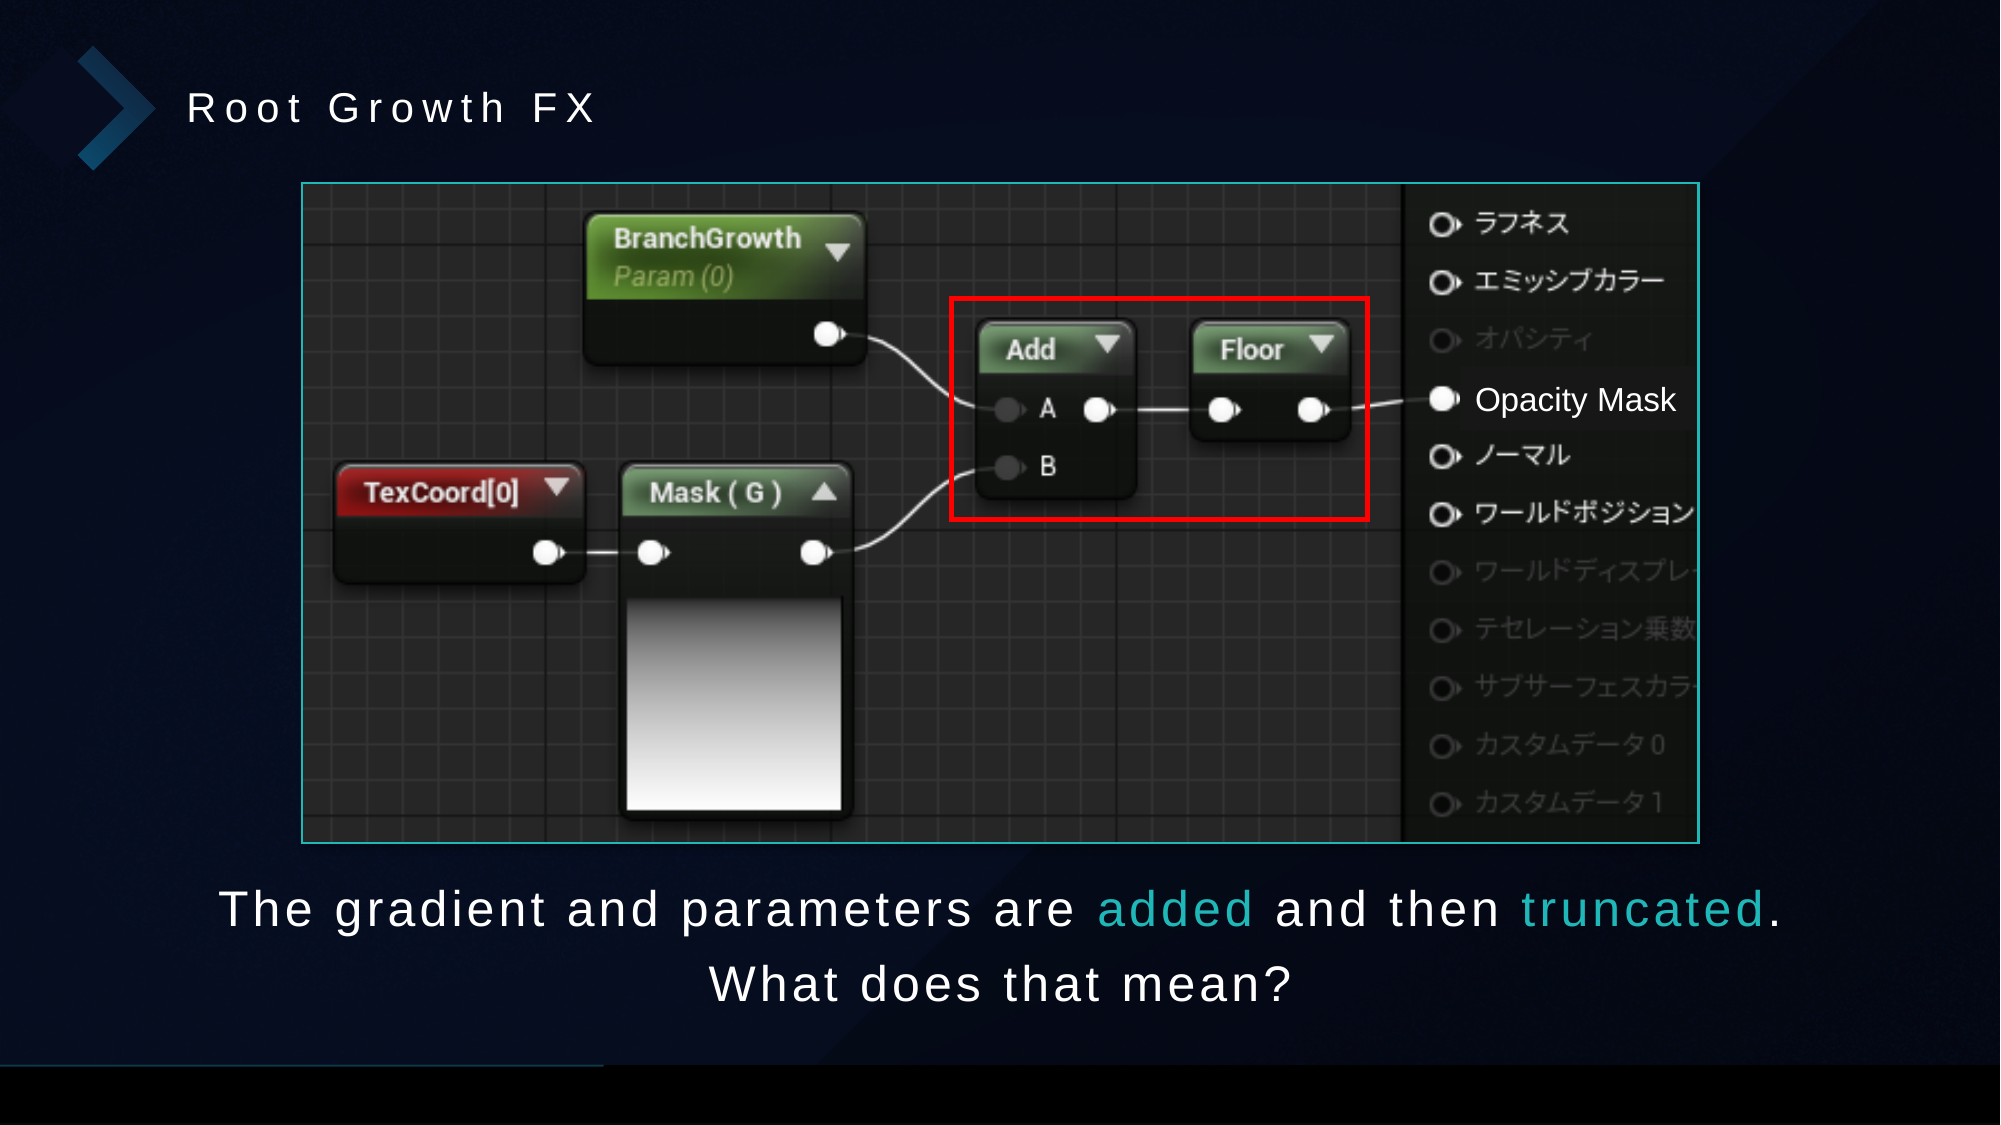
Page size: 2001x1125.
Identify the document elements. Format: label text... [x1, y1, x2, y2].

text_box [0, 1064, 605, 1068]
text_box The gradient and parameters are added and then truncated. What does that mean? [37, 872, 1963, 1023]
picture [0, 0, 2000, 1065]
list Root Growth FX [171, 34, 1462, 185]
